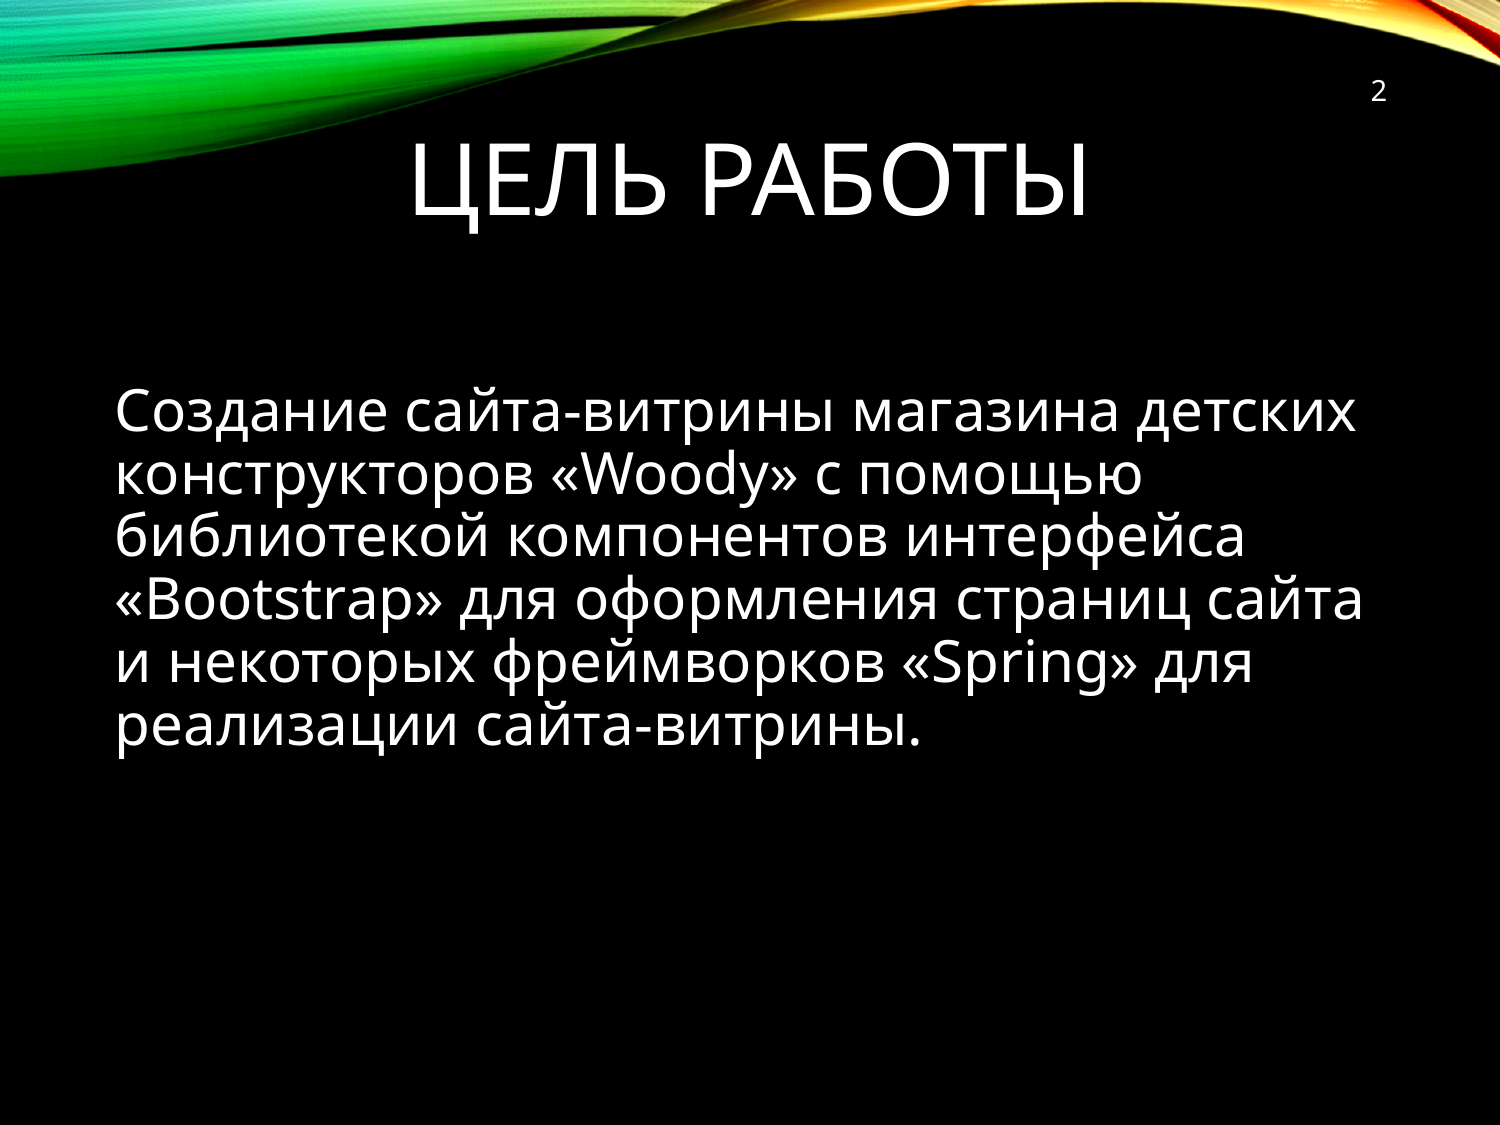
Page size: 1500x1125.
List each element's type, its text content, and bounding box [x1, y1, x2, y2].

slide_number 2 [1078, 62, 1403, 123]
title Цель работы [99, 89, 1400, 277]
list Создание сайта-витрины магазина детских конструкторов «Woody» с помощью библиотекой компонентов интерфейса «Bootstrap» для оформления страниц сайта и некоторых фреймворков «Spring» для реализации сайта-витрины. [99, 373, 1400, 919]
picture [0, 0, 1500, 178]
